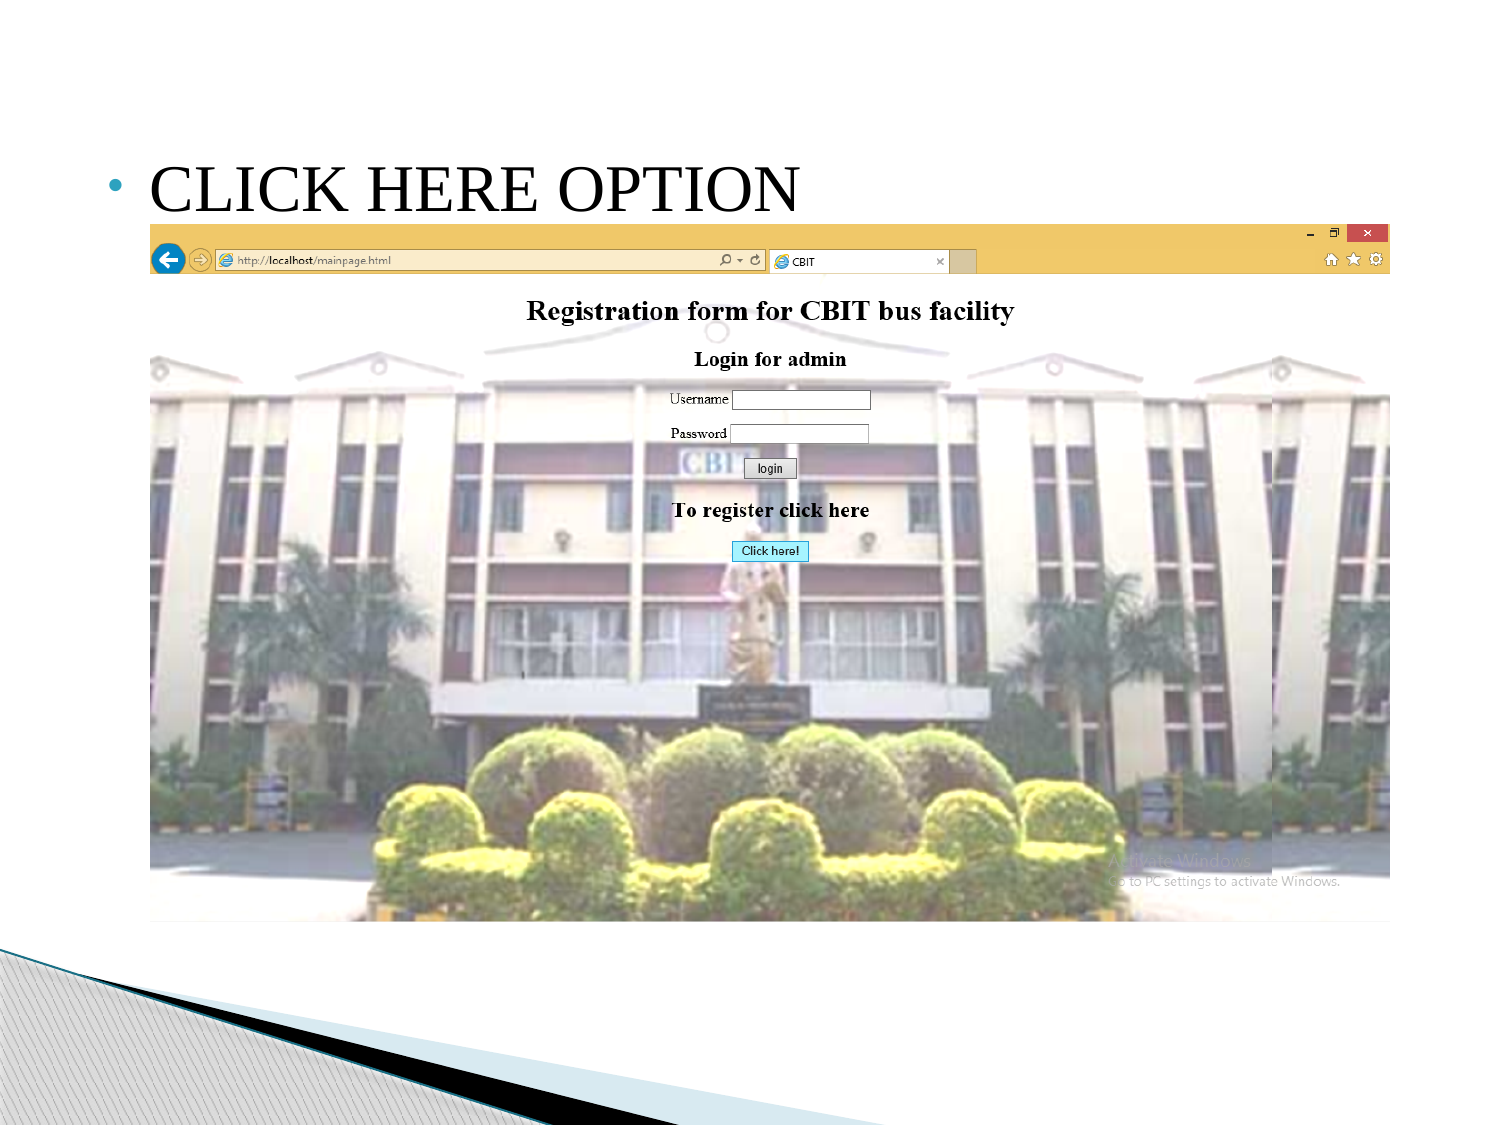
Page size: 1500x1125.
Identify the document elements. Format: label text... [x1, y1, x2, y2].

picture [149, 224, 1390, 922]
list CLICK HERE OPTION [75, 137, 1425, 986]
